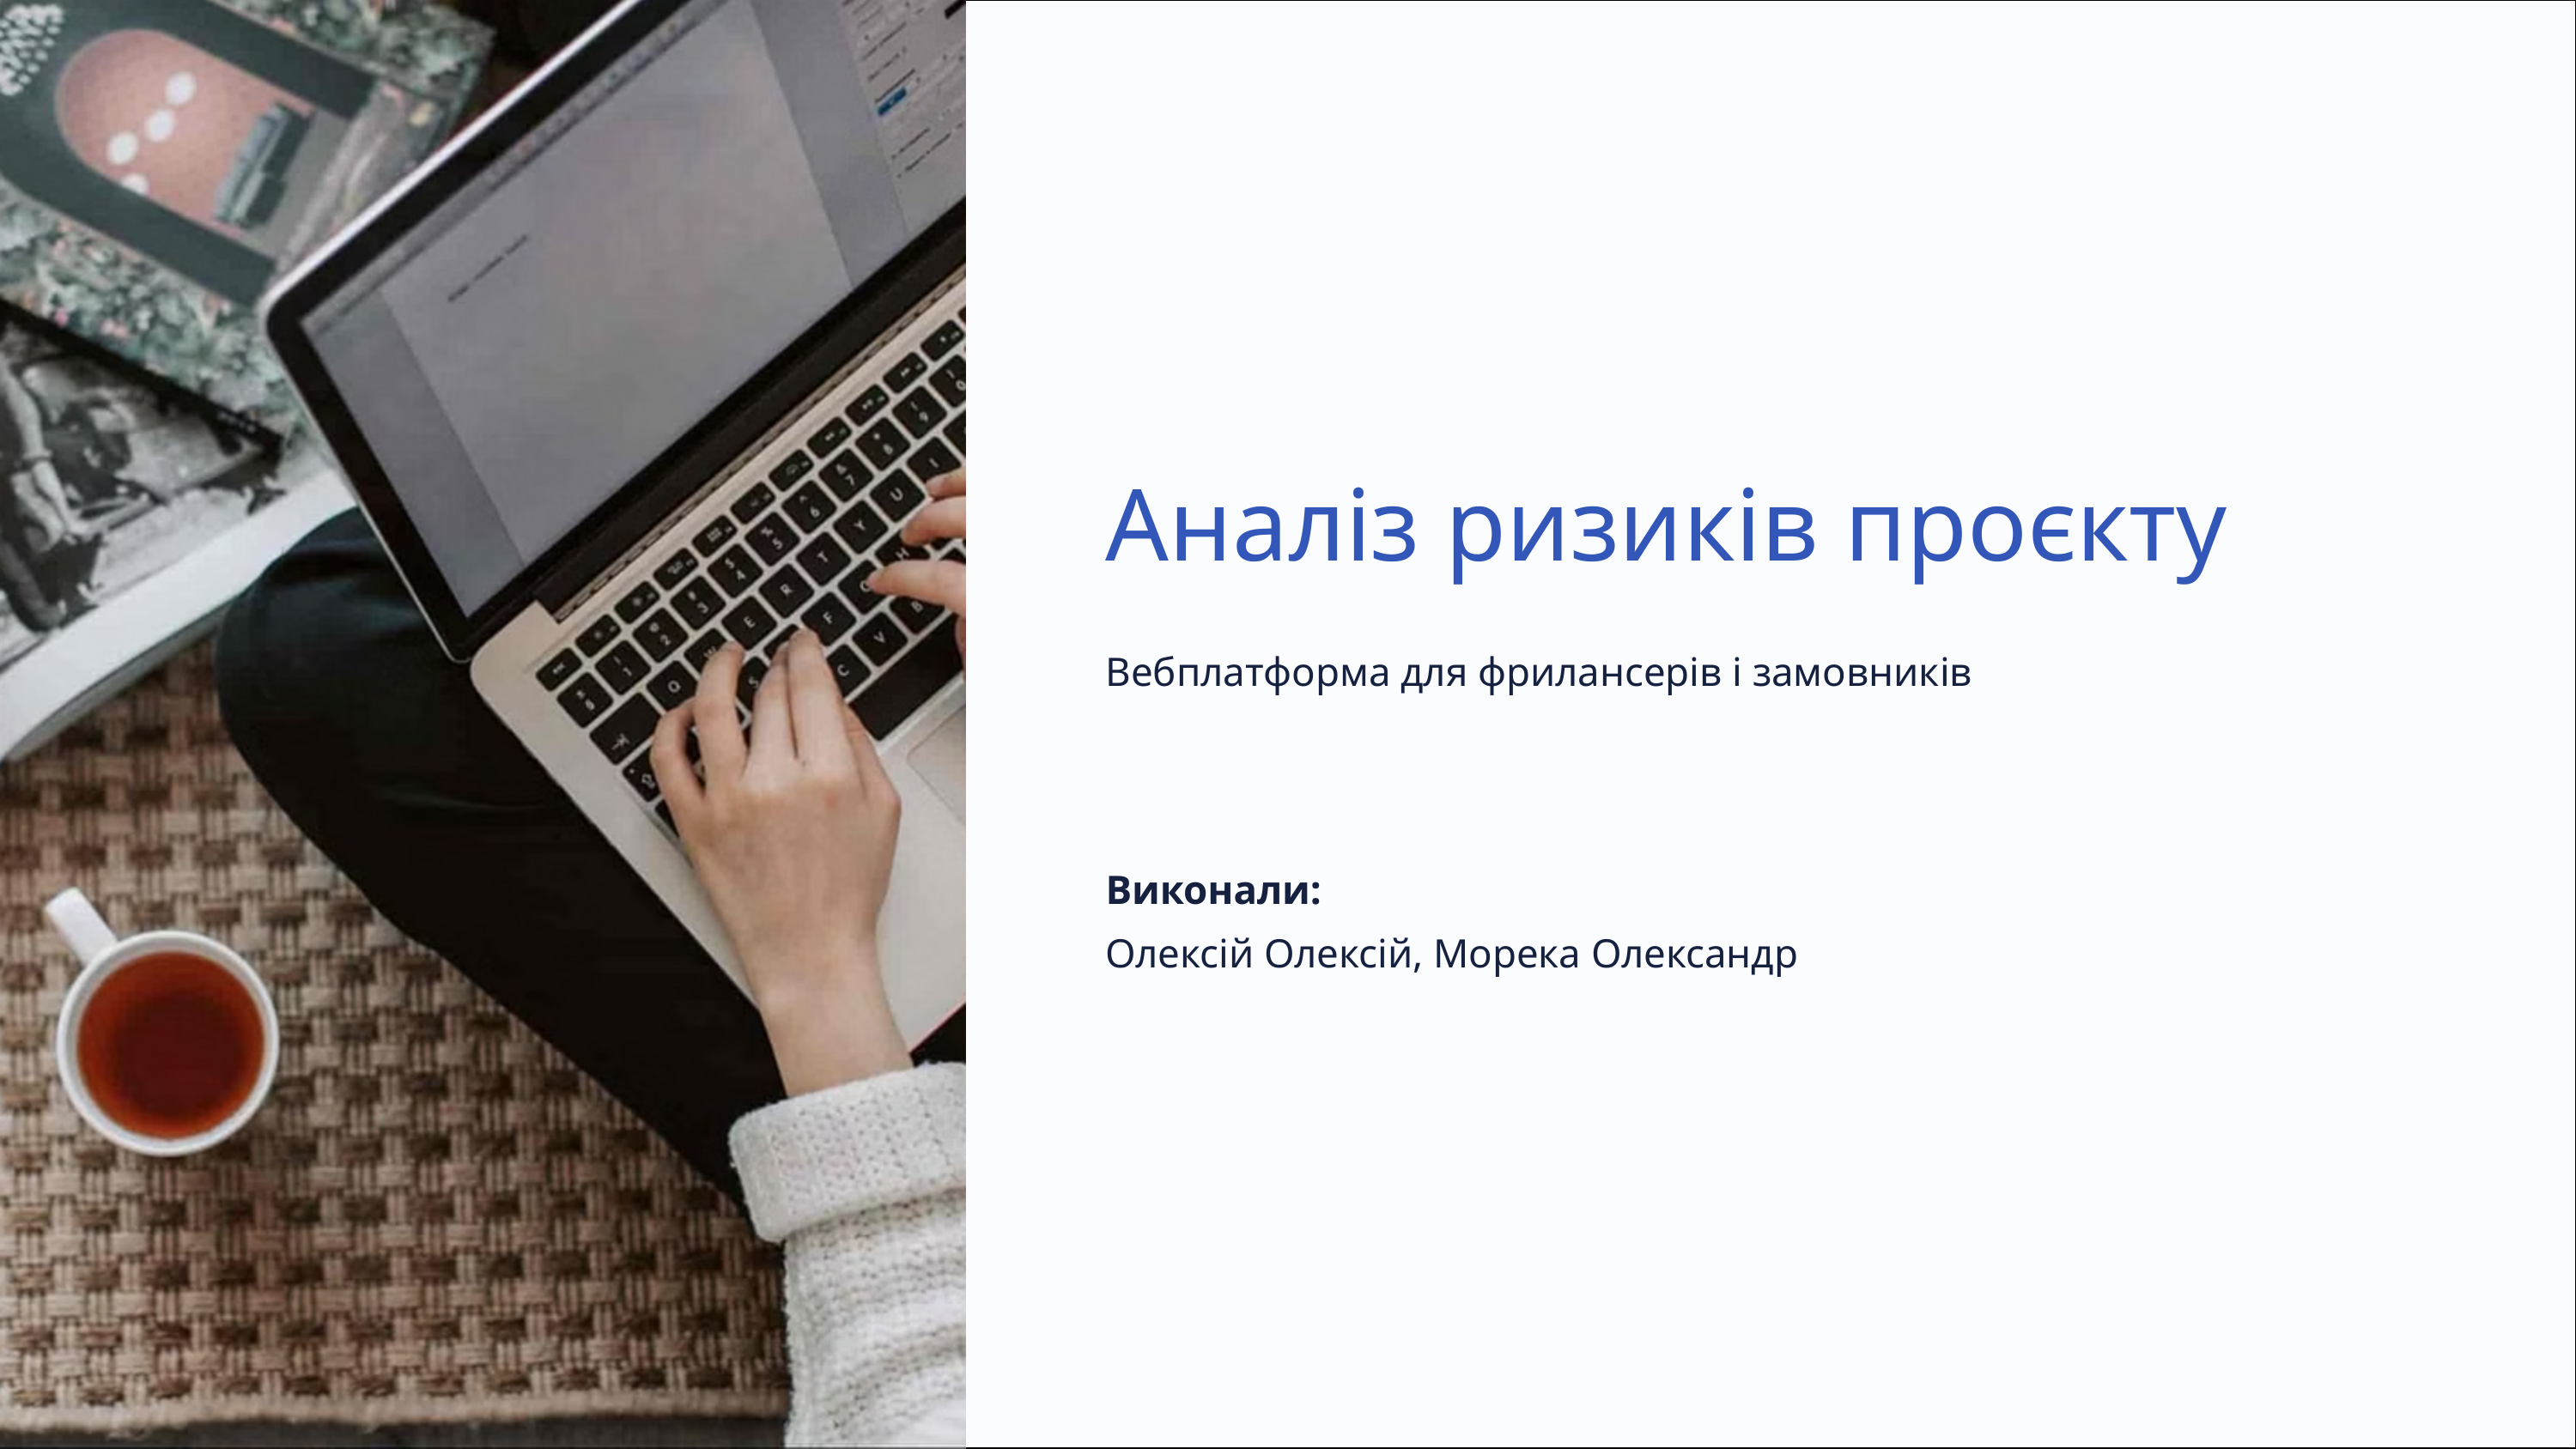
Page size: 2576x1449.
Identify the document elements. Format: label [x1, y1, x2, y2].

text_box [0, 0, 2576, 1449]
